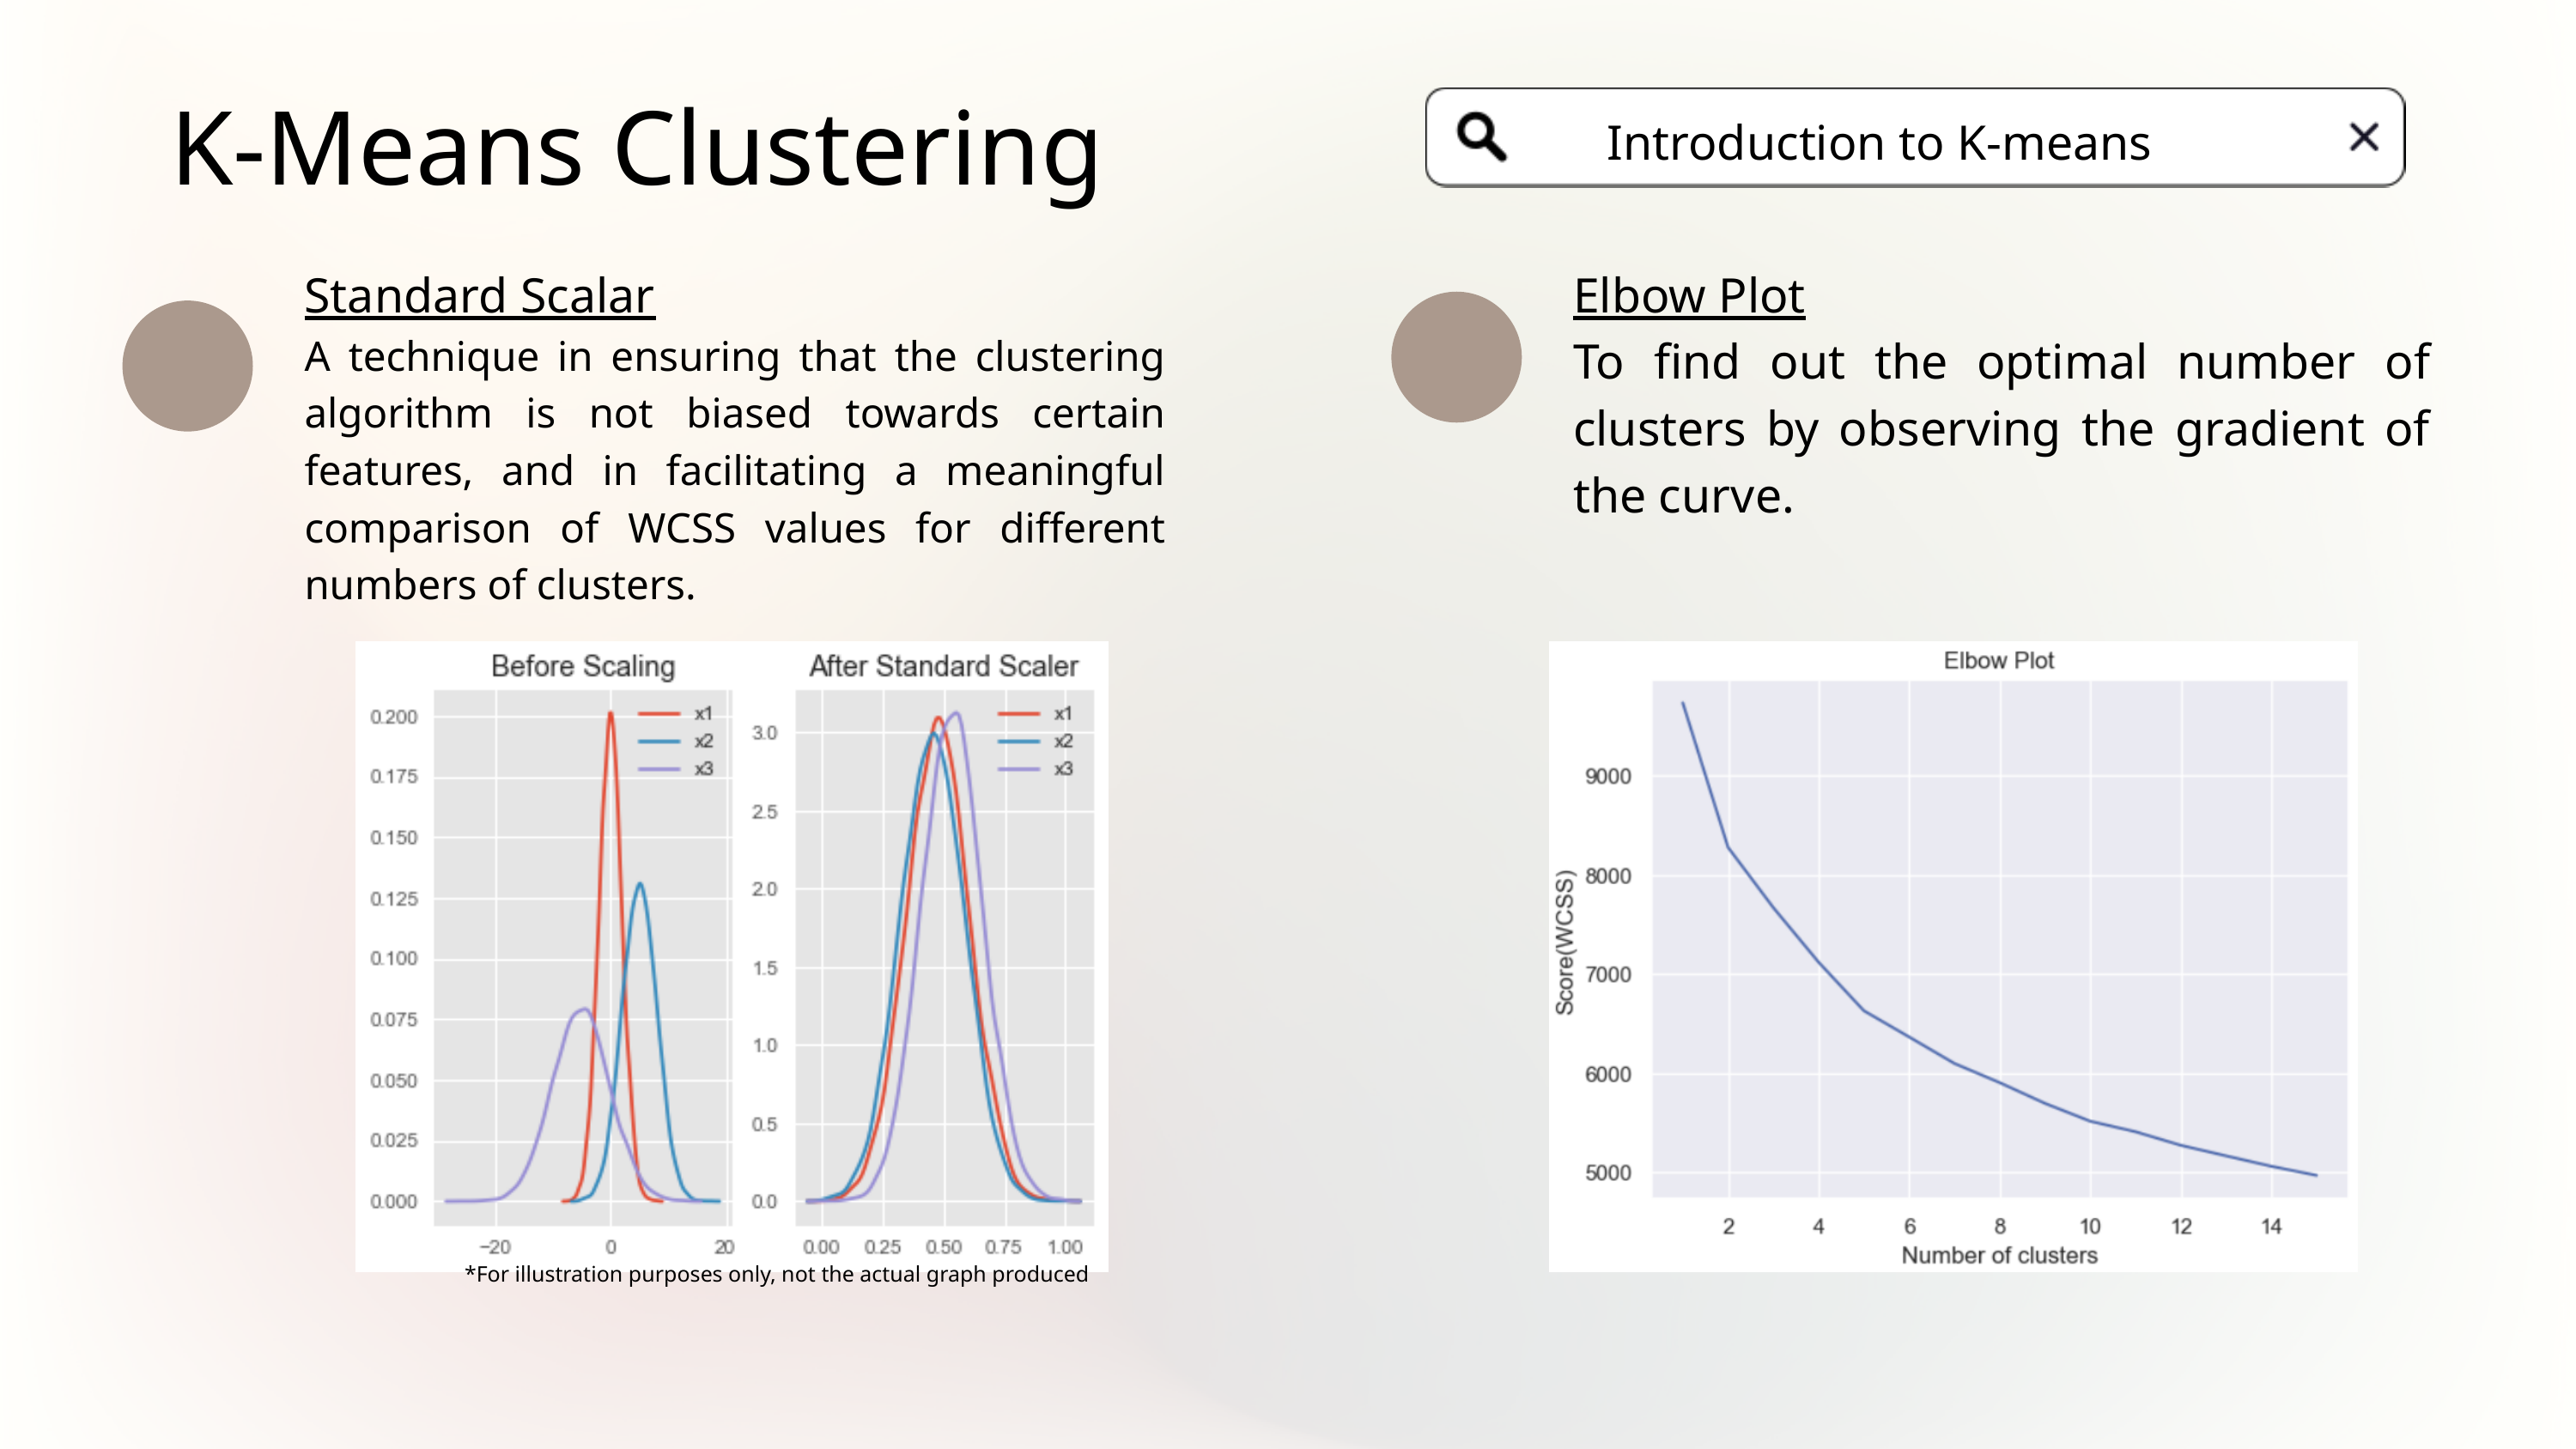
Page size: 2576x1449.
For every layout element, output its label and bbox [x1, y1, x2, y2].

text_box [1389, 88, 2407, 188]
picture [0, 0, 2576, 1449]
text_box [122, 261, 1167, 600]
text_box [1390, 261, 2432, 585]
